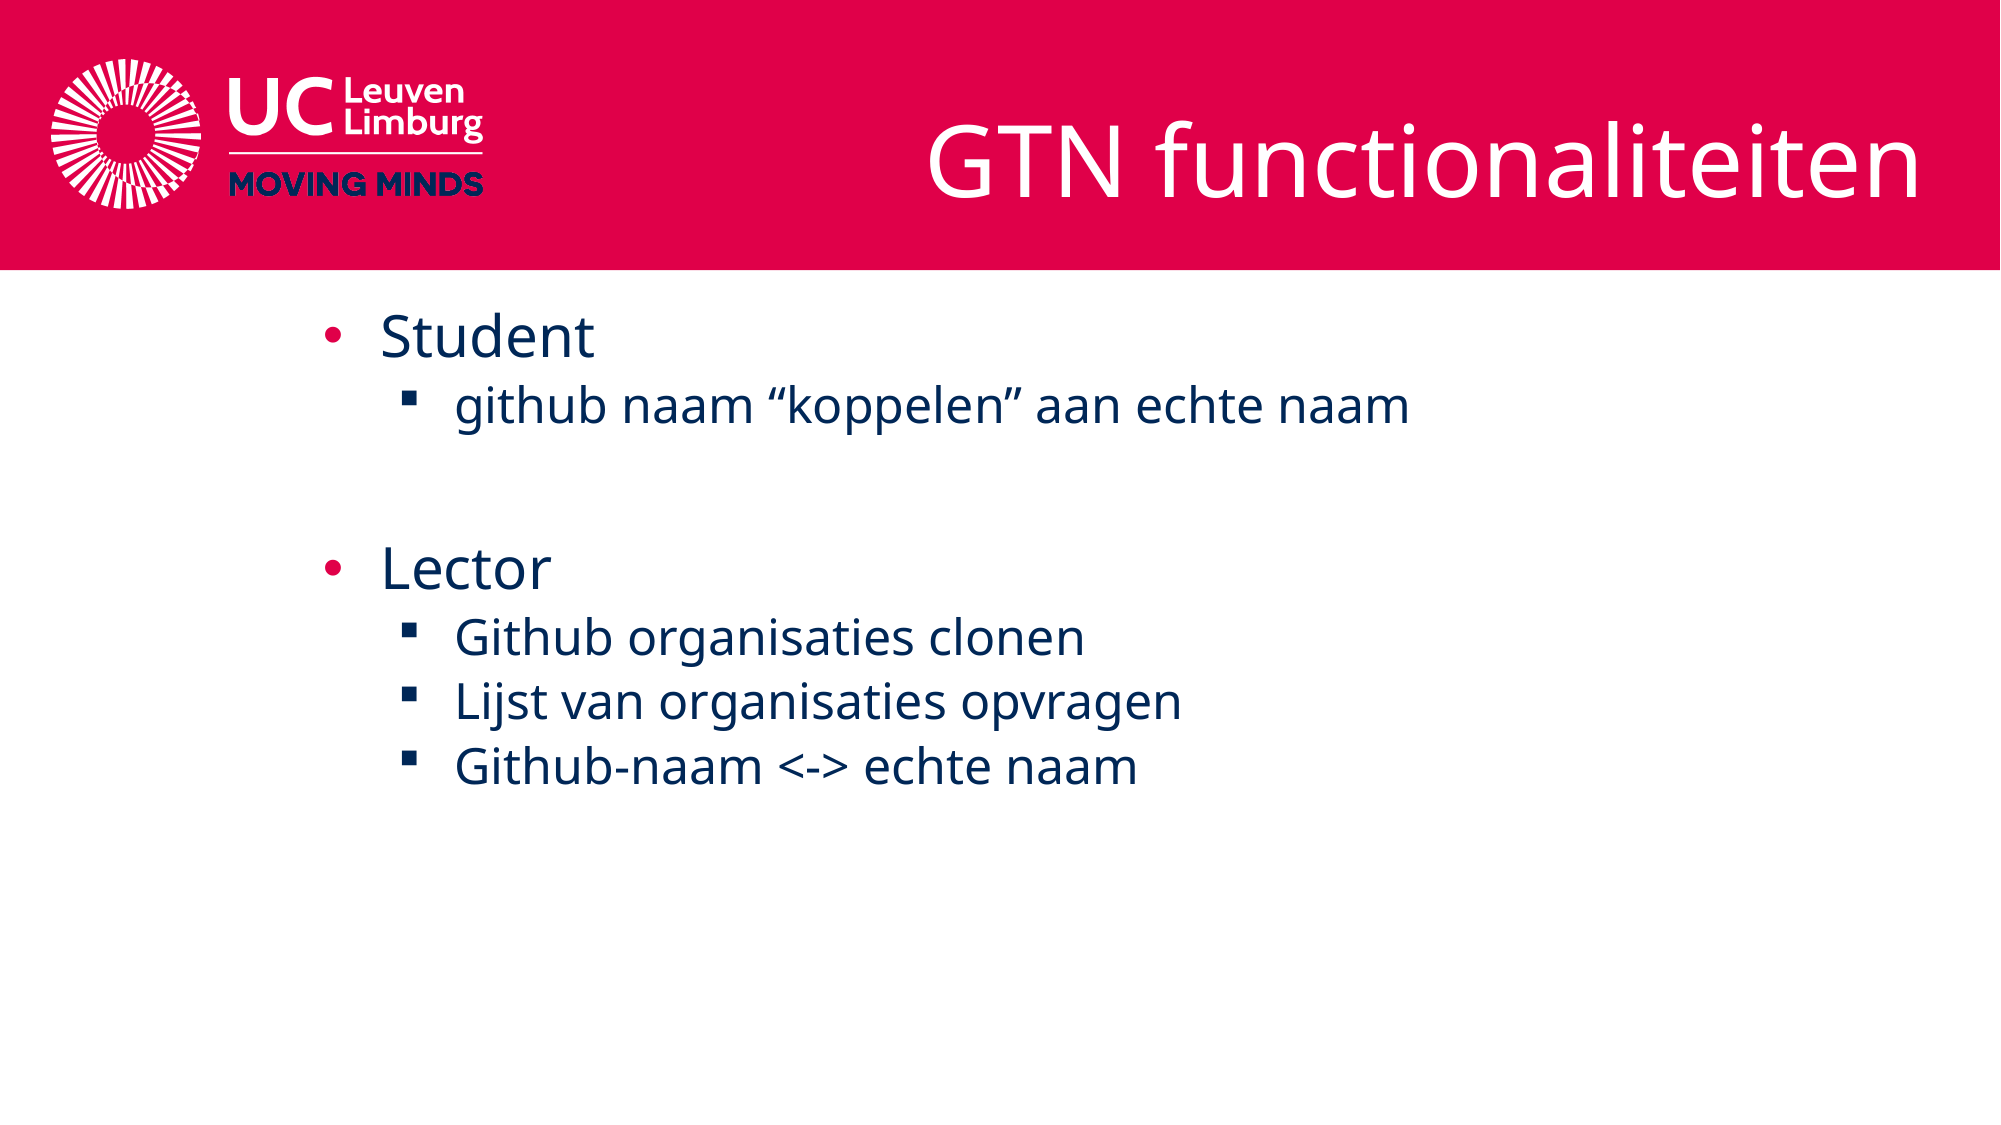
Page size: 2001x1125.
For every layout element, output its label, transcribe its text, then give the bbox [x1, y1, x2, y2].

picture [51, 59, 307, 209]
list Student github naam “koppelen” aan echte naam Lector Github organisaties clonen Lijst van organisaties opvragen Github-naam <-> echte naam [307, 299, 1940, 996]
title GTN functionaliteiten [307, 59, 1940, 271]
